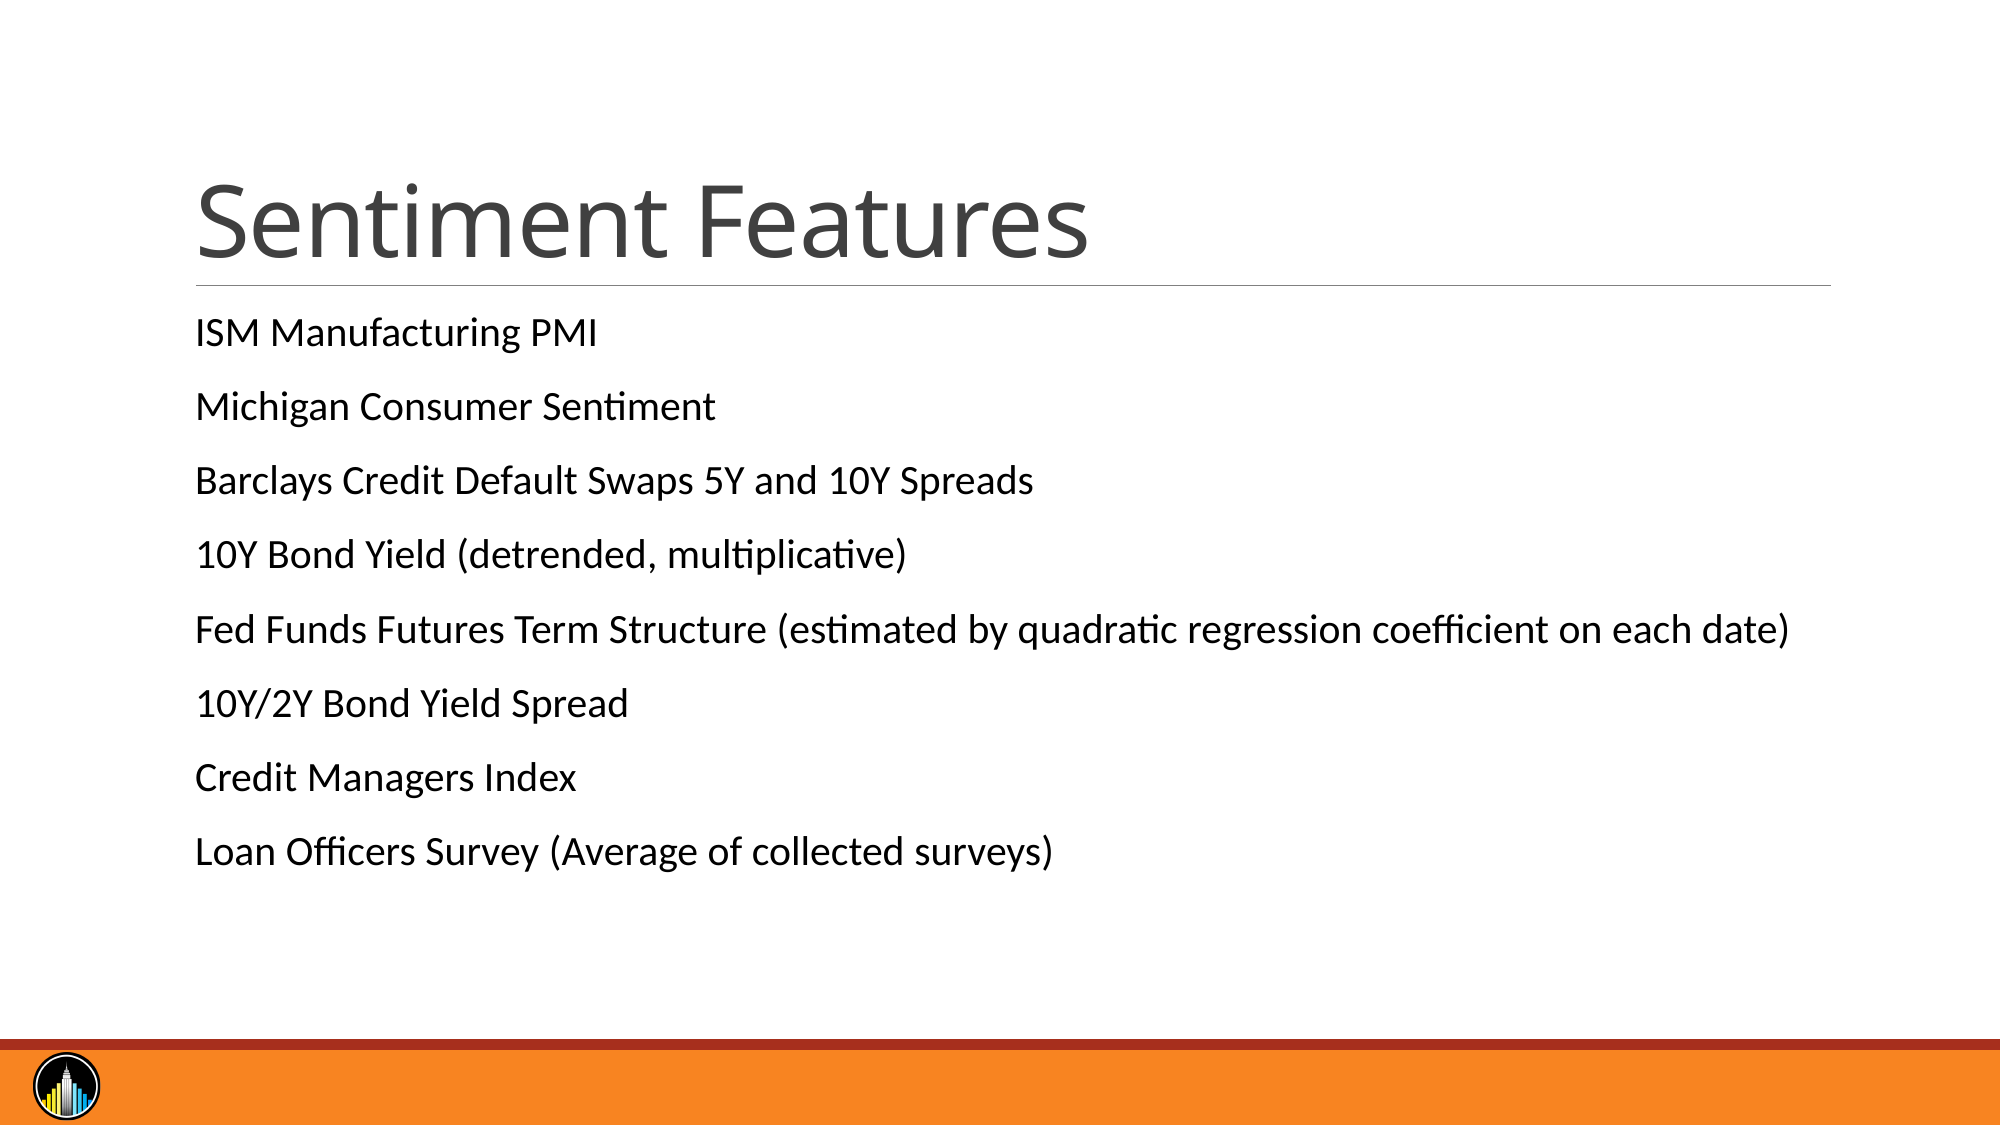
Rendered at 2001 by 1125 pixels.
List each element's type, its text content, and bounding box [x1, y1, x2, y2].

list ISM Manufacturing PMI Michigan Consumer Sentiment Barclays Credit Default Swaps 5Y and 10Y Spreads 10Y Bond Yield (detrended, multiplicative) Fed Funds Futures Term Structure (estimated by quadratic regression coefficient on each date) 10Y/2Y Bond Yield Spread Credit Managers Index Loan Officers Survey (Average of collected surveys) [180, 302, 1830, 963]
title Sentiment Features [180, 47, 1830, 285]
picture [0, 1041, 134, 1125]
